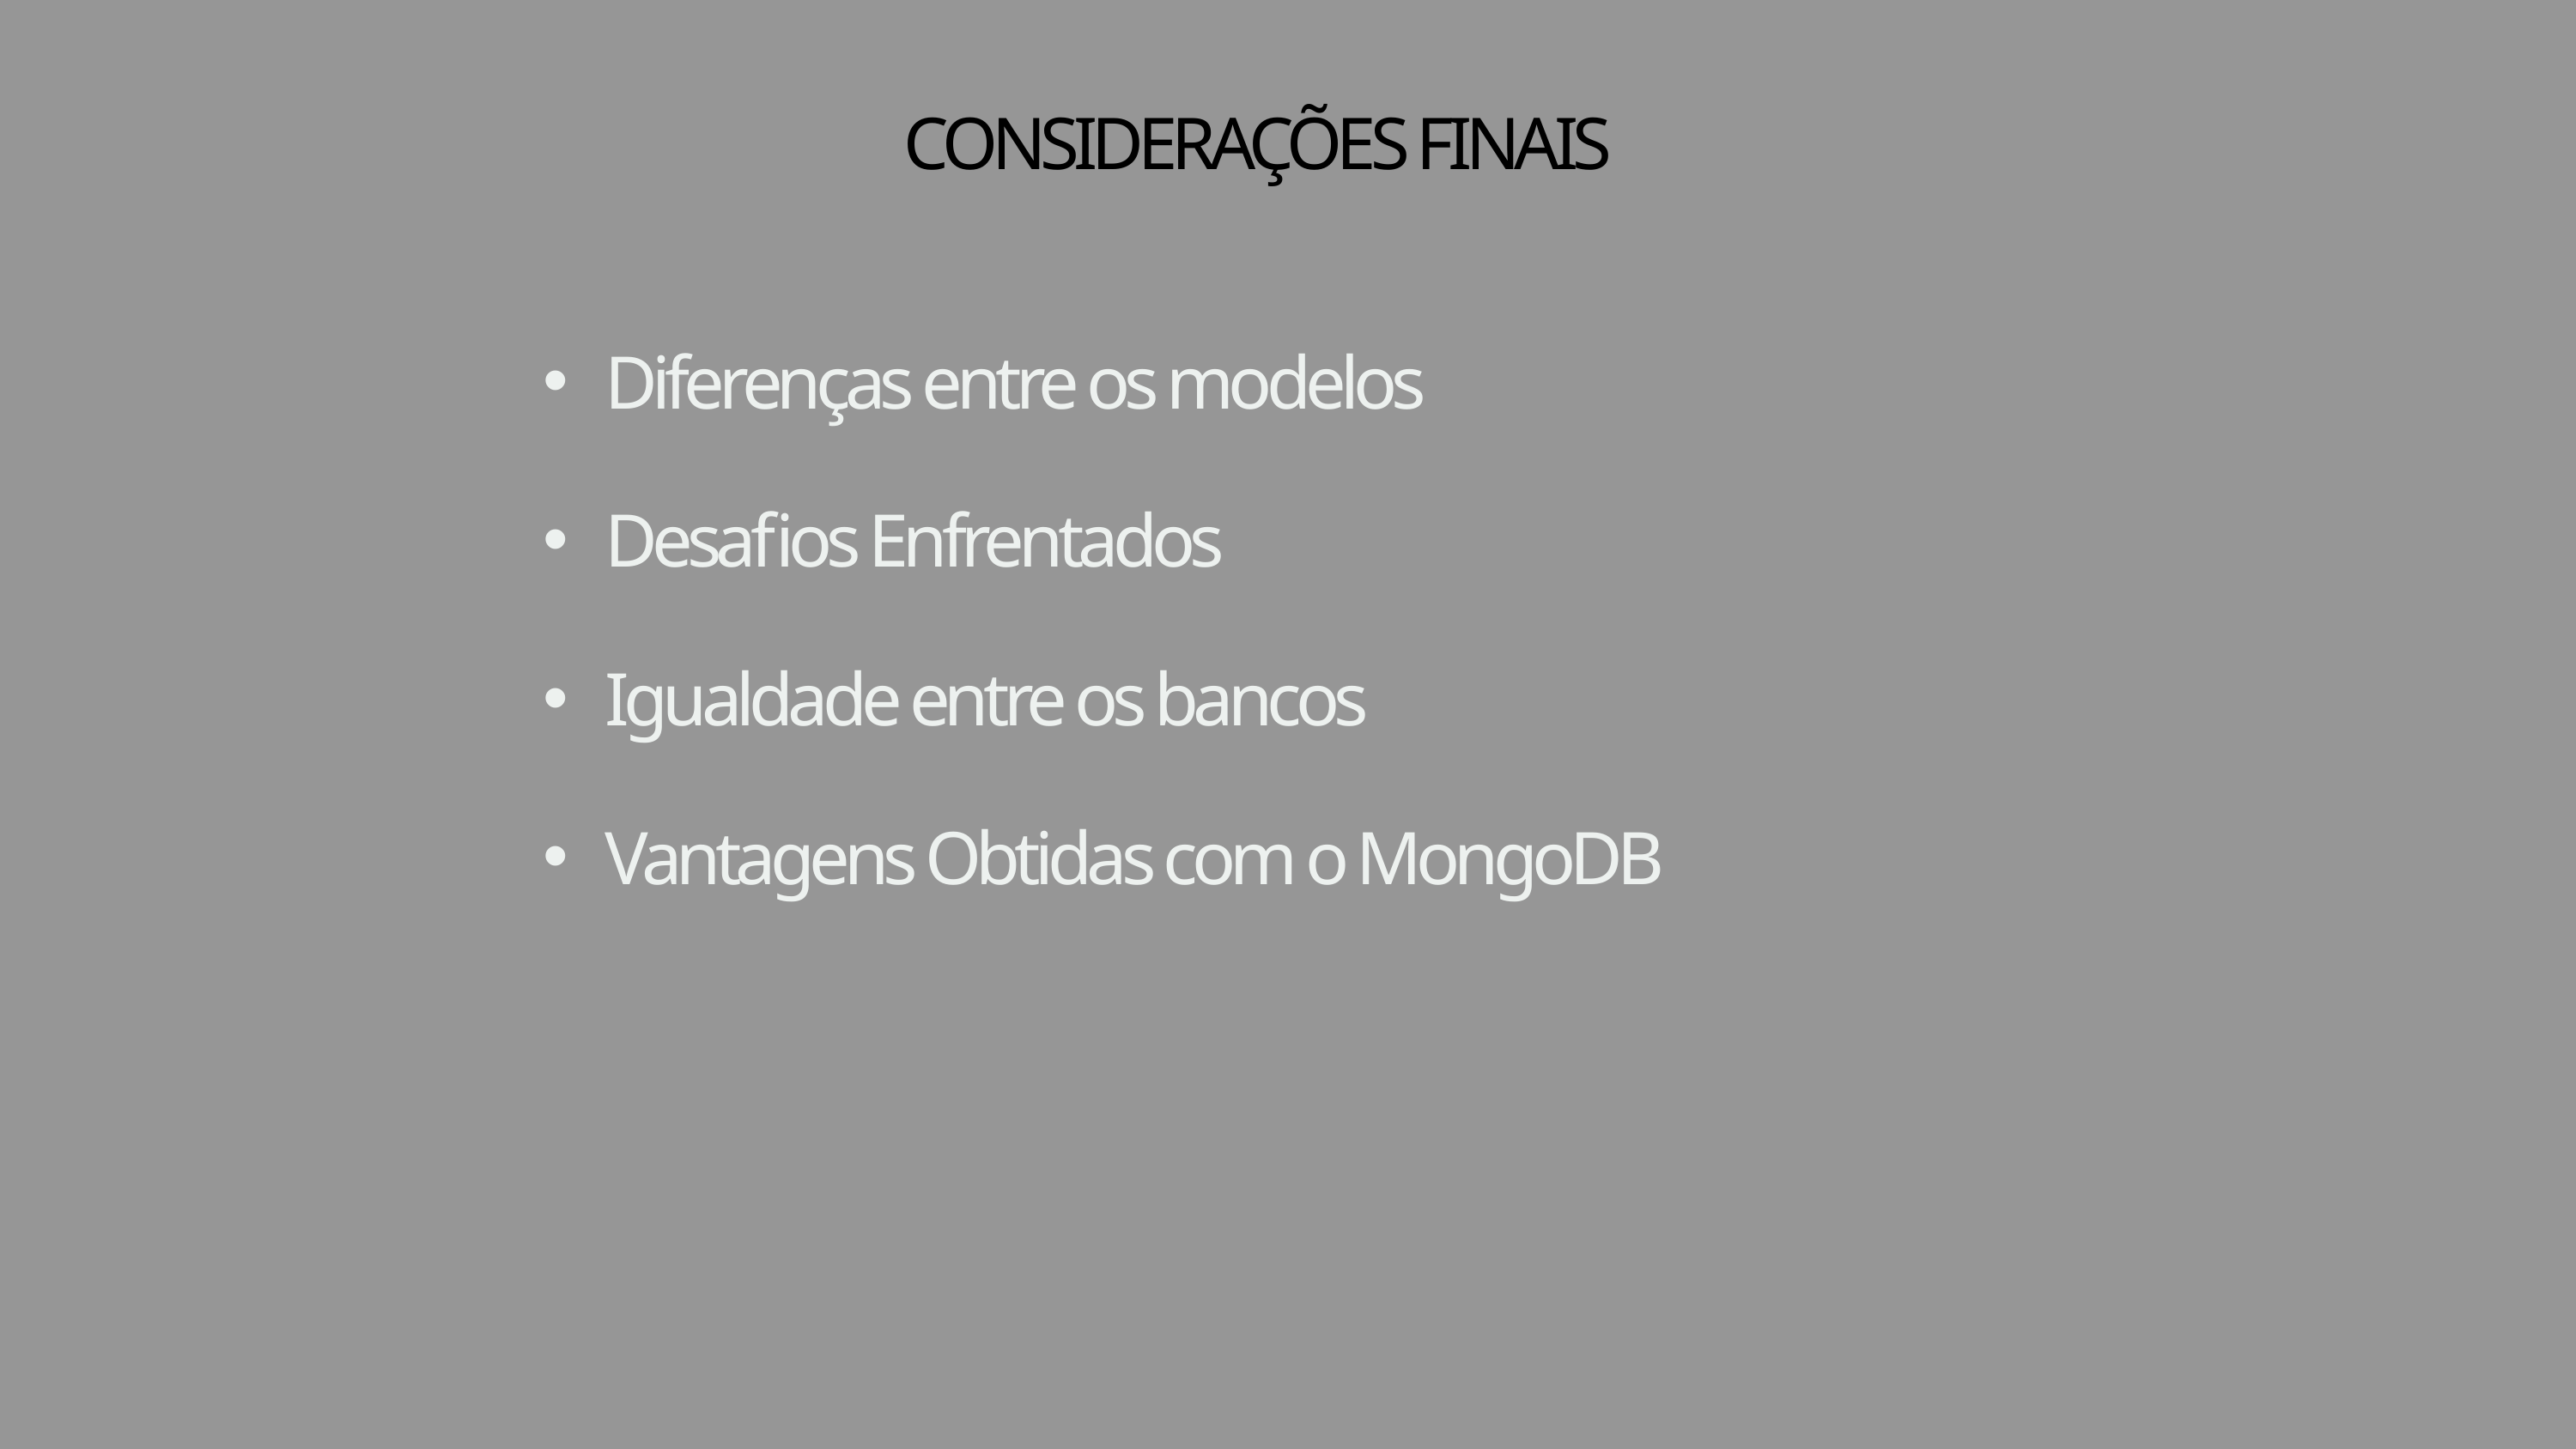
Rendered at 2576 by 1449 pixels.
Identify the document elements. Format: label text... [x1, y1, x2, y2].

text_box CONSIDERAÇÕES FINAIS [903, 106, 1672, 185]
text_box Diferenças entre os modelos Desafios Enfrentados Igualdade entre os bancos Vantagens Obtidas com o MongoDB [481, 343, 1785, 900]
